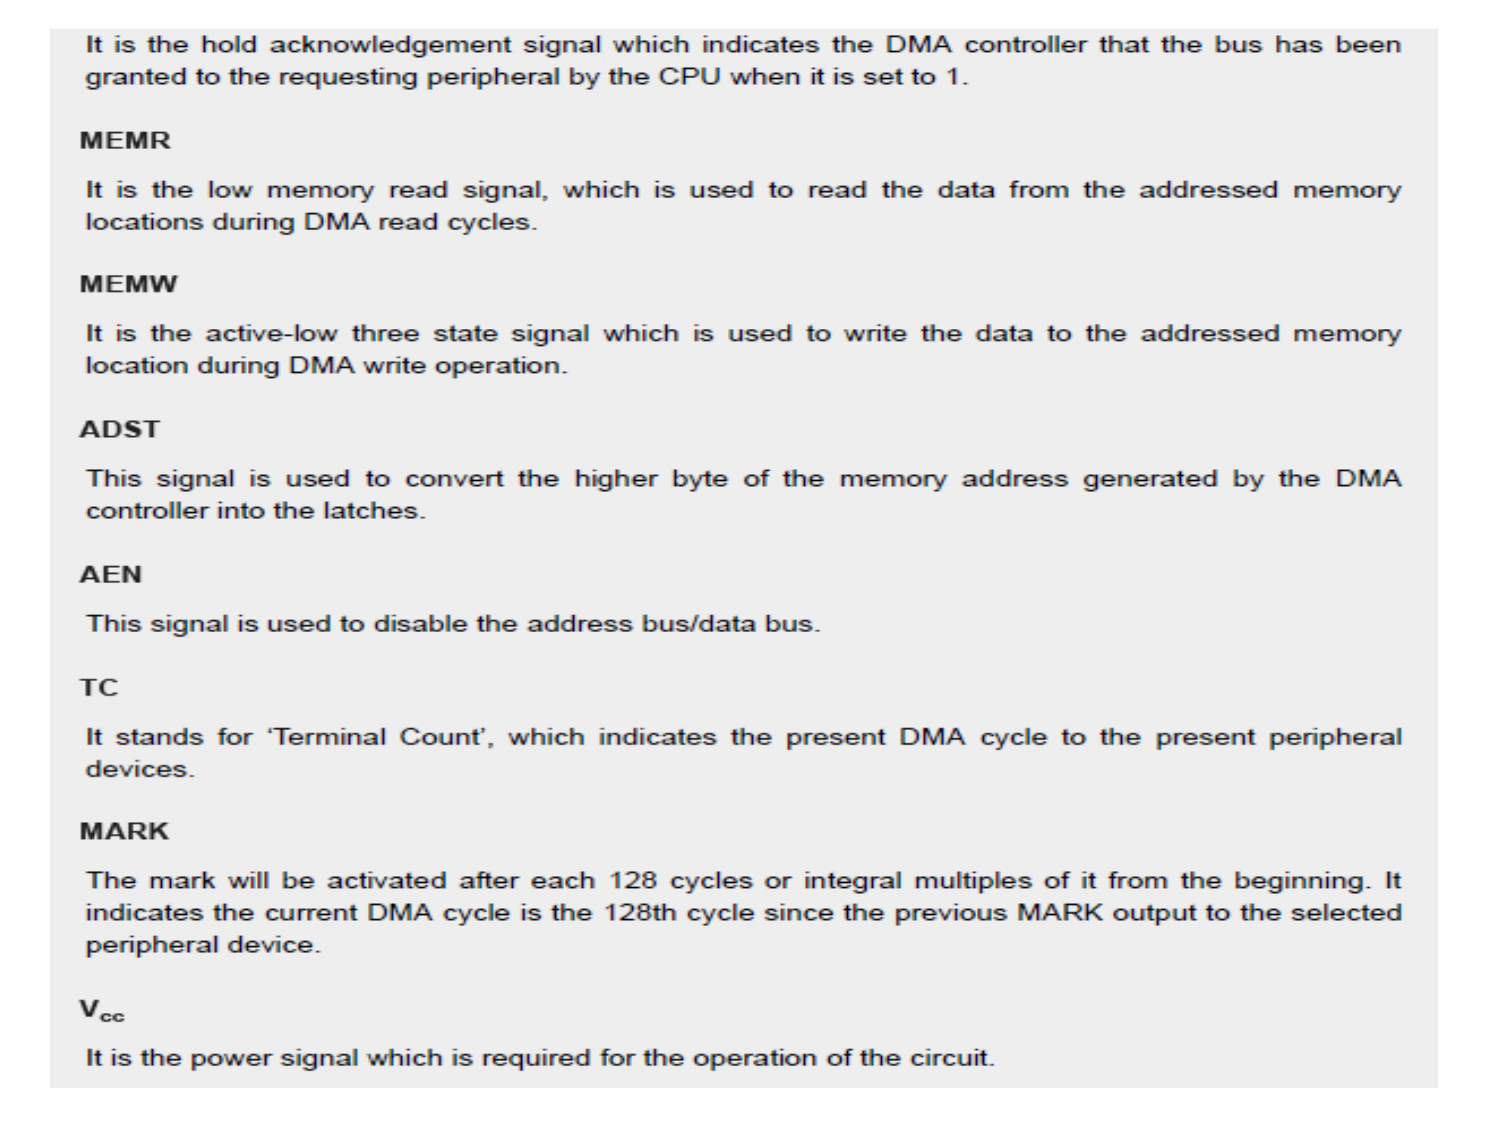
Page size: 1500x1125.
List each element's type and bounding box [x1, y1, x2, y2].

picture [49, 24, 1438, 1088]
